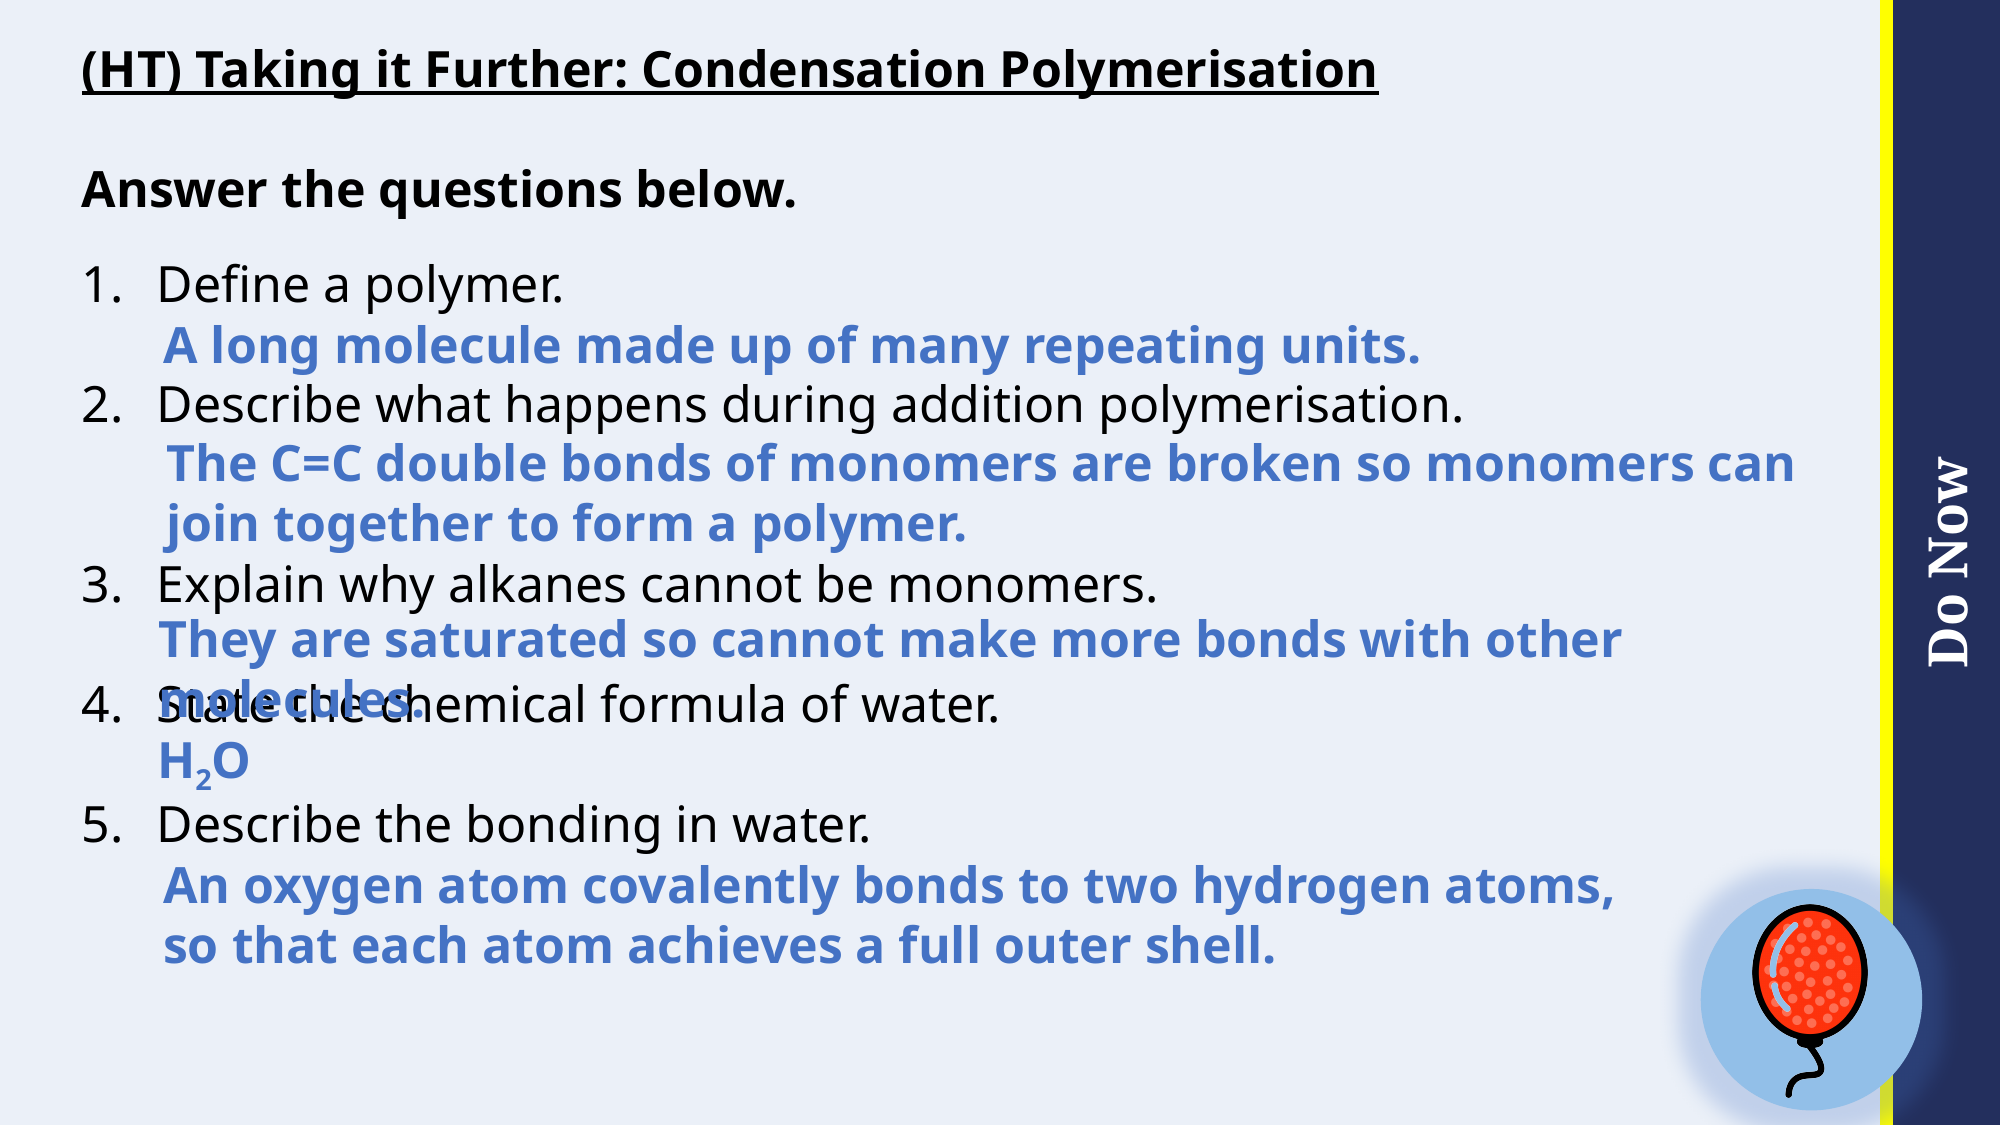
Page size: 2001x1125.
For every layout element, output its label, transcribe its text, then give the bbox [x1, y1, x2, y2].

text_box They are saturated so cannot make more bonds with other molecules. [143, 599, 1880, 735]
text_box A long molecule made up of many repeating units. [148, 306, 1746, 382]
picture [1751, 904, 1868, 1098]
text_box (HT) Taking it Further: Condensation Polymerisation Answer the questions below. Define a polymer. Describe what happens during addition polymerisation. Explain why alkanes cannot be monomers. State the chemical formula of water. Describe the bonding in water. [66, 30, 1914, 920]
text_box H2O [142, 720, 1876, 804]
text_box An oxygen atom covalently bonds to two hydrogen atoms, so that each atom achieves a full outer shell. [148, 845, 1687, 981]
text_box The C=C double bonds of monomers are broken so monomers can join together to form a polymer. [151, 423, 1892, 559]
